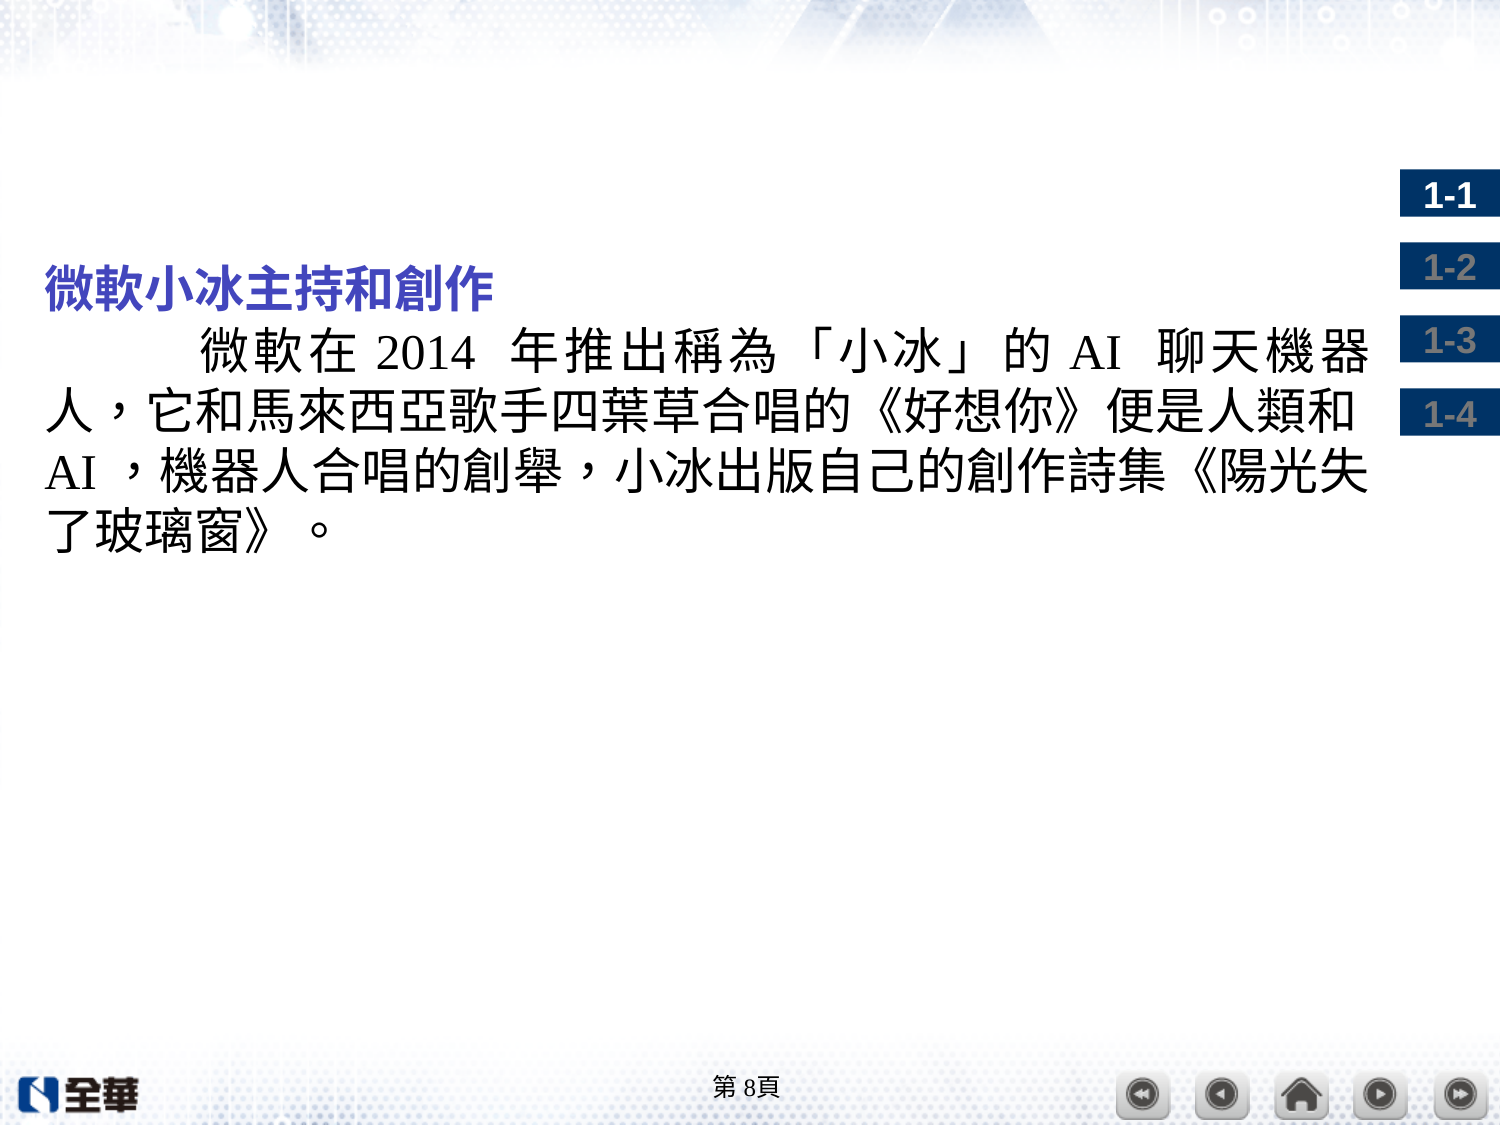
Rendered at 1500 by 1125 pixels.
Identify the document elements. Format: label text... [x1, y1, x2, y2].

picture [0, 0, 1500, 1125]
list 微軟小冰主持和創作 微軟在2014 年推出稱為「小冰」的AI 聊天機器人，它和馬來西亞歌手四葉草合唱的《好想你》便是人類和AI，機器人合唱的創舉，小冰出版自己的創作詩集《陽光失了玻璃窗》。 [29, 219, 1386, 1048]
